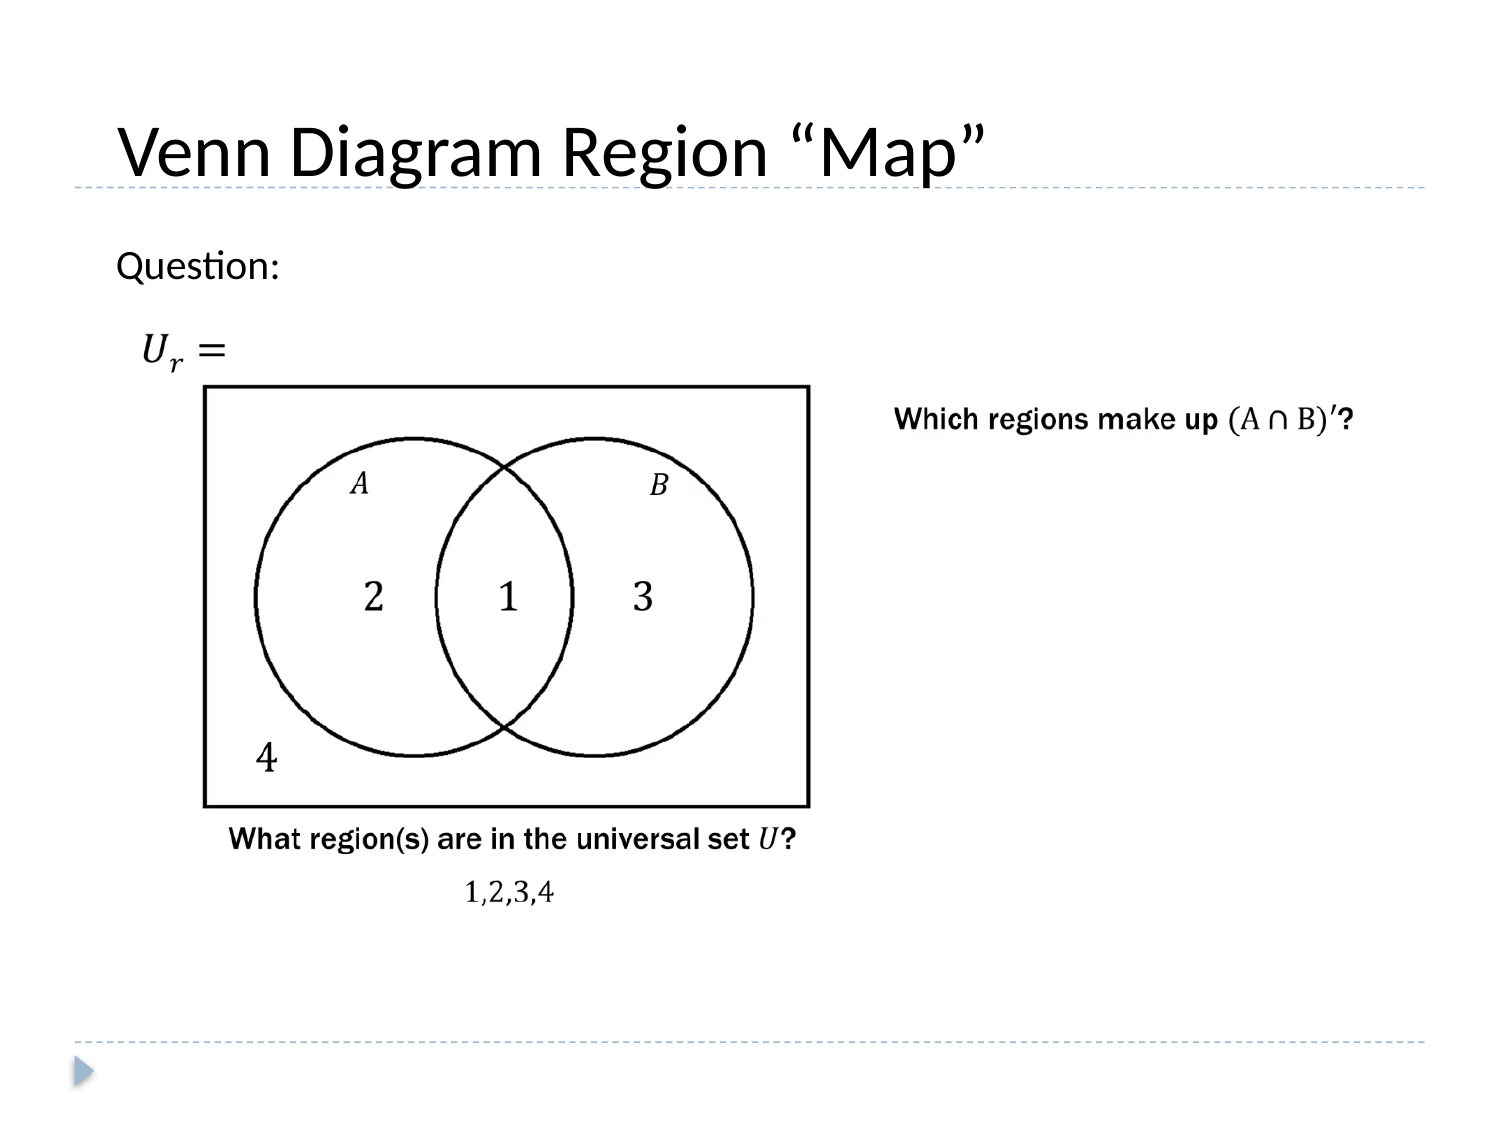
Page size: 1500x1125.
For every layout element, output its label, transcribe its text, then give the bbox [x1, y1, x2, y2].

picture [137, 324, 1368, 919]
text_box Question: [101, 230, 296, 295]
text_box Venn Diagram Region “Map” [102, 93, 1005, 199]
